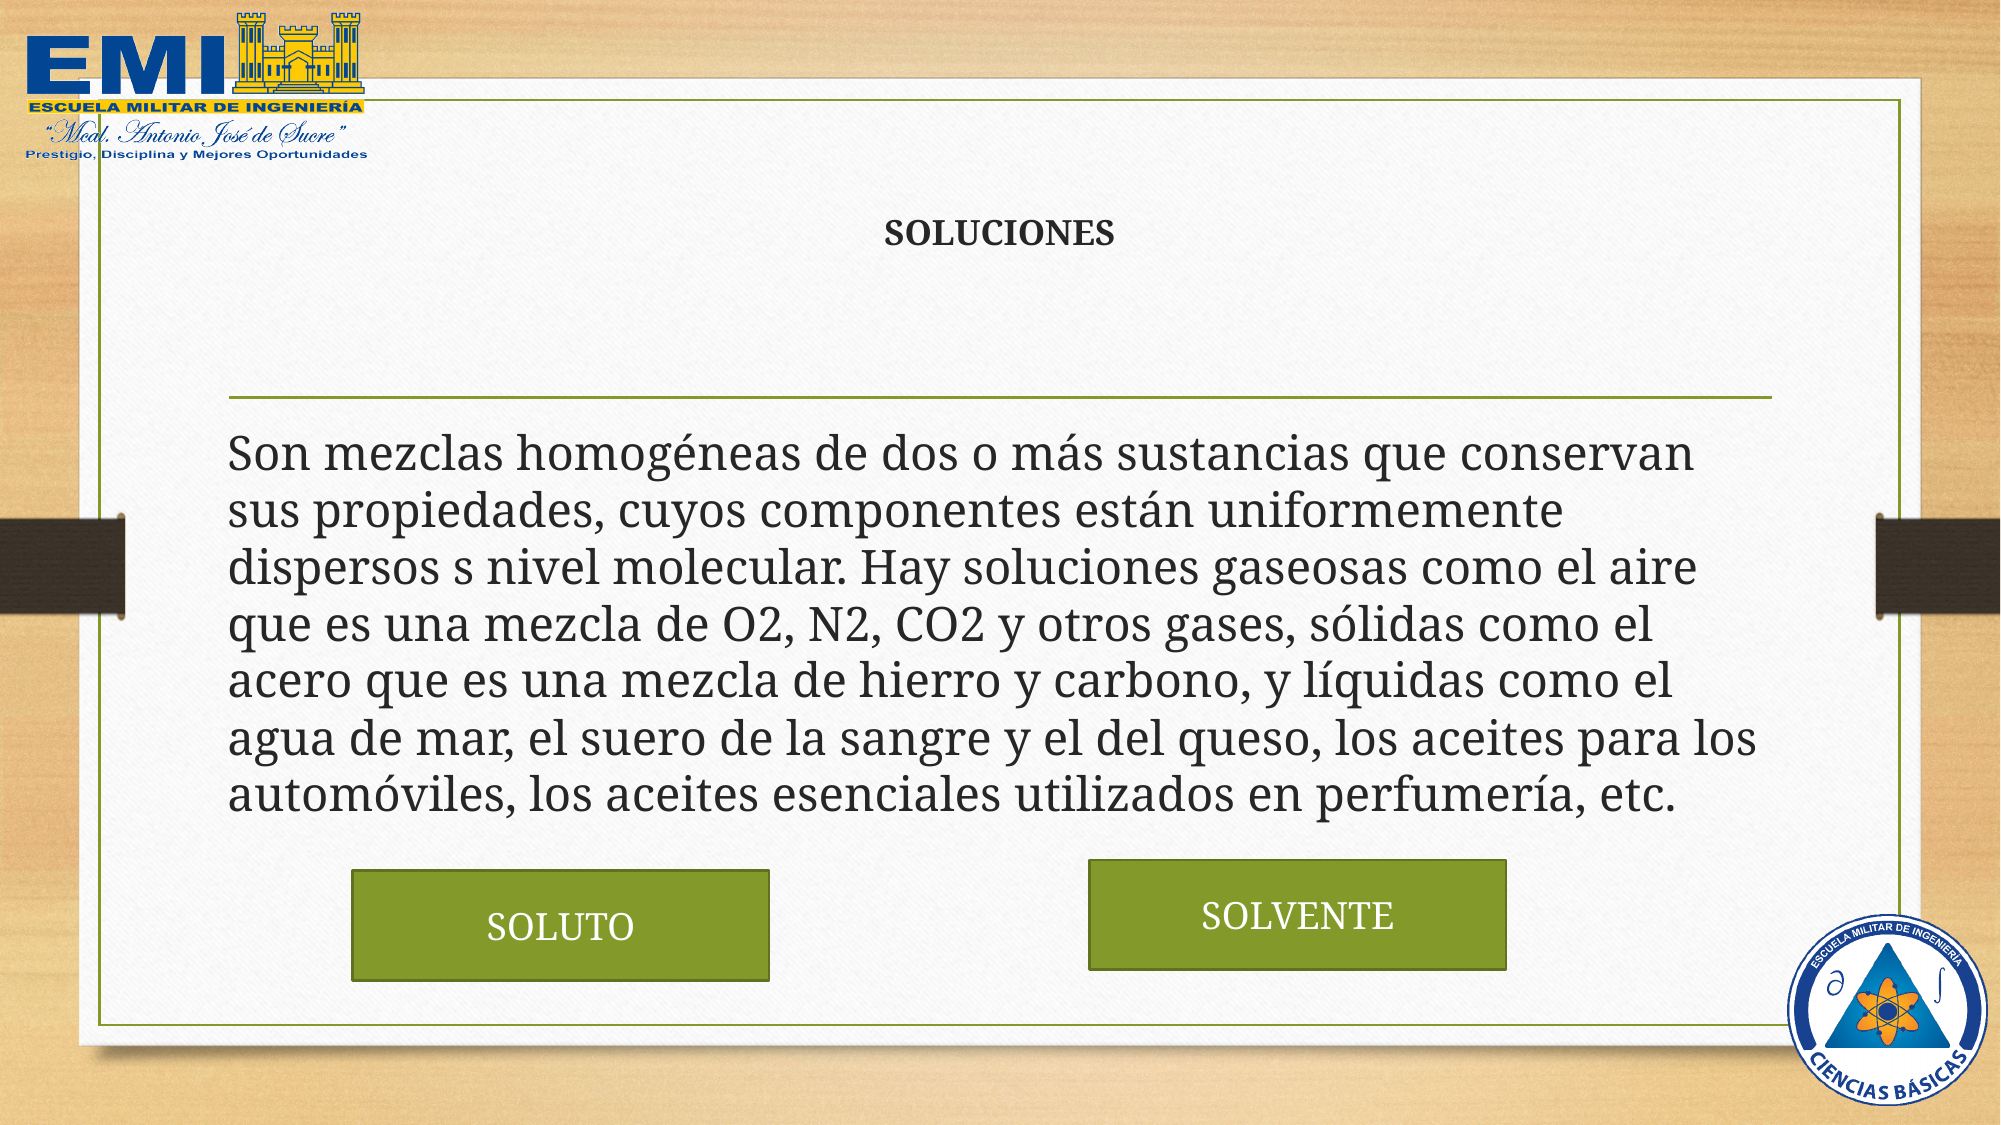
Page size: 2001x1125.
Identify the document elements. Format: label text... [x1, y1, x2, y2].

picture [0, 0, 2001, 1125]
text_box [1787, 914, 1988, 1106]
text_box SOLUTO [351, 869, 770, 982]
title SOLUCIONES [212, 161, 1788, 303]
list Son mezclas homogéneas de dos o más sustancias que conservan sus propiedades, cuyos componentes están uniformemente dispersos s nivel molecular. Hay soluciones gaseosas como el aire que es una mezcla de O2, N2, CO2 y otros gases, sólidas como el acero que es una mezcla de hierro y carbono, y líquidas como el agua de mar, el suero de la sangre y el del queso, los aceites para los automóviles, los aceites esenciales utilizados en perfumería, etc. [212, 337, 1788, 839]
text_box SOLVENTE [1088, 859, 1507, 971]
